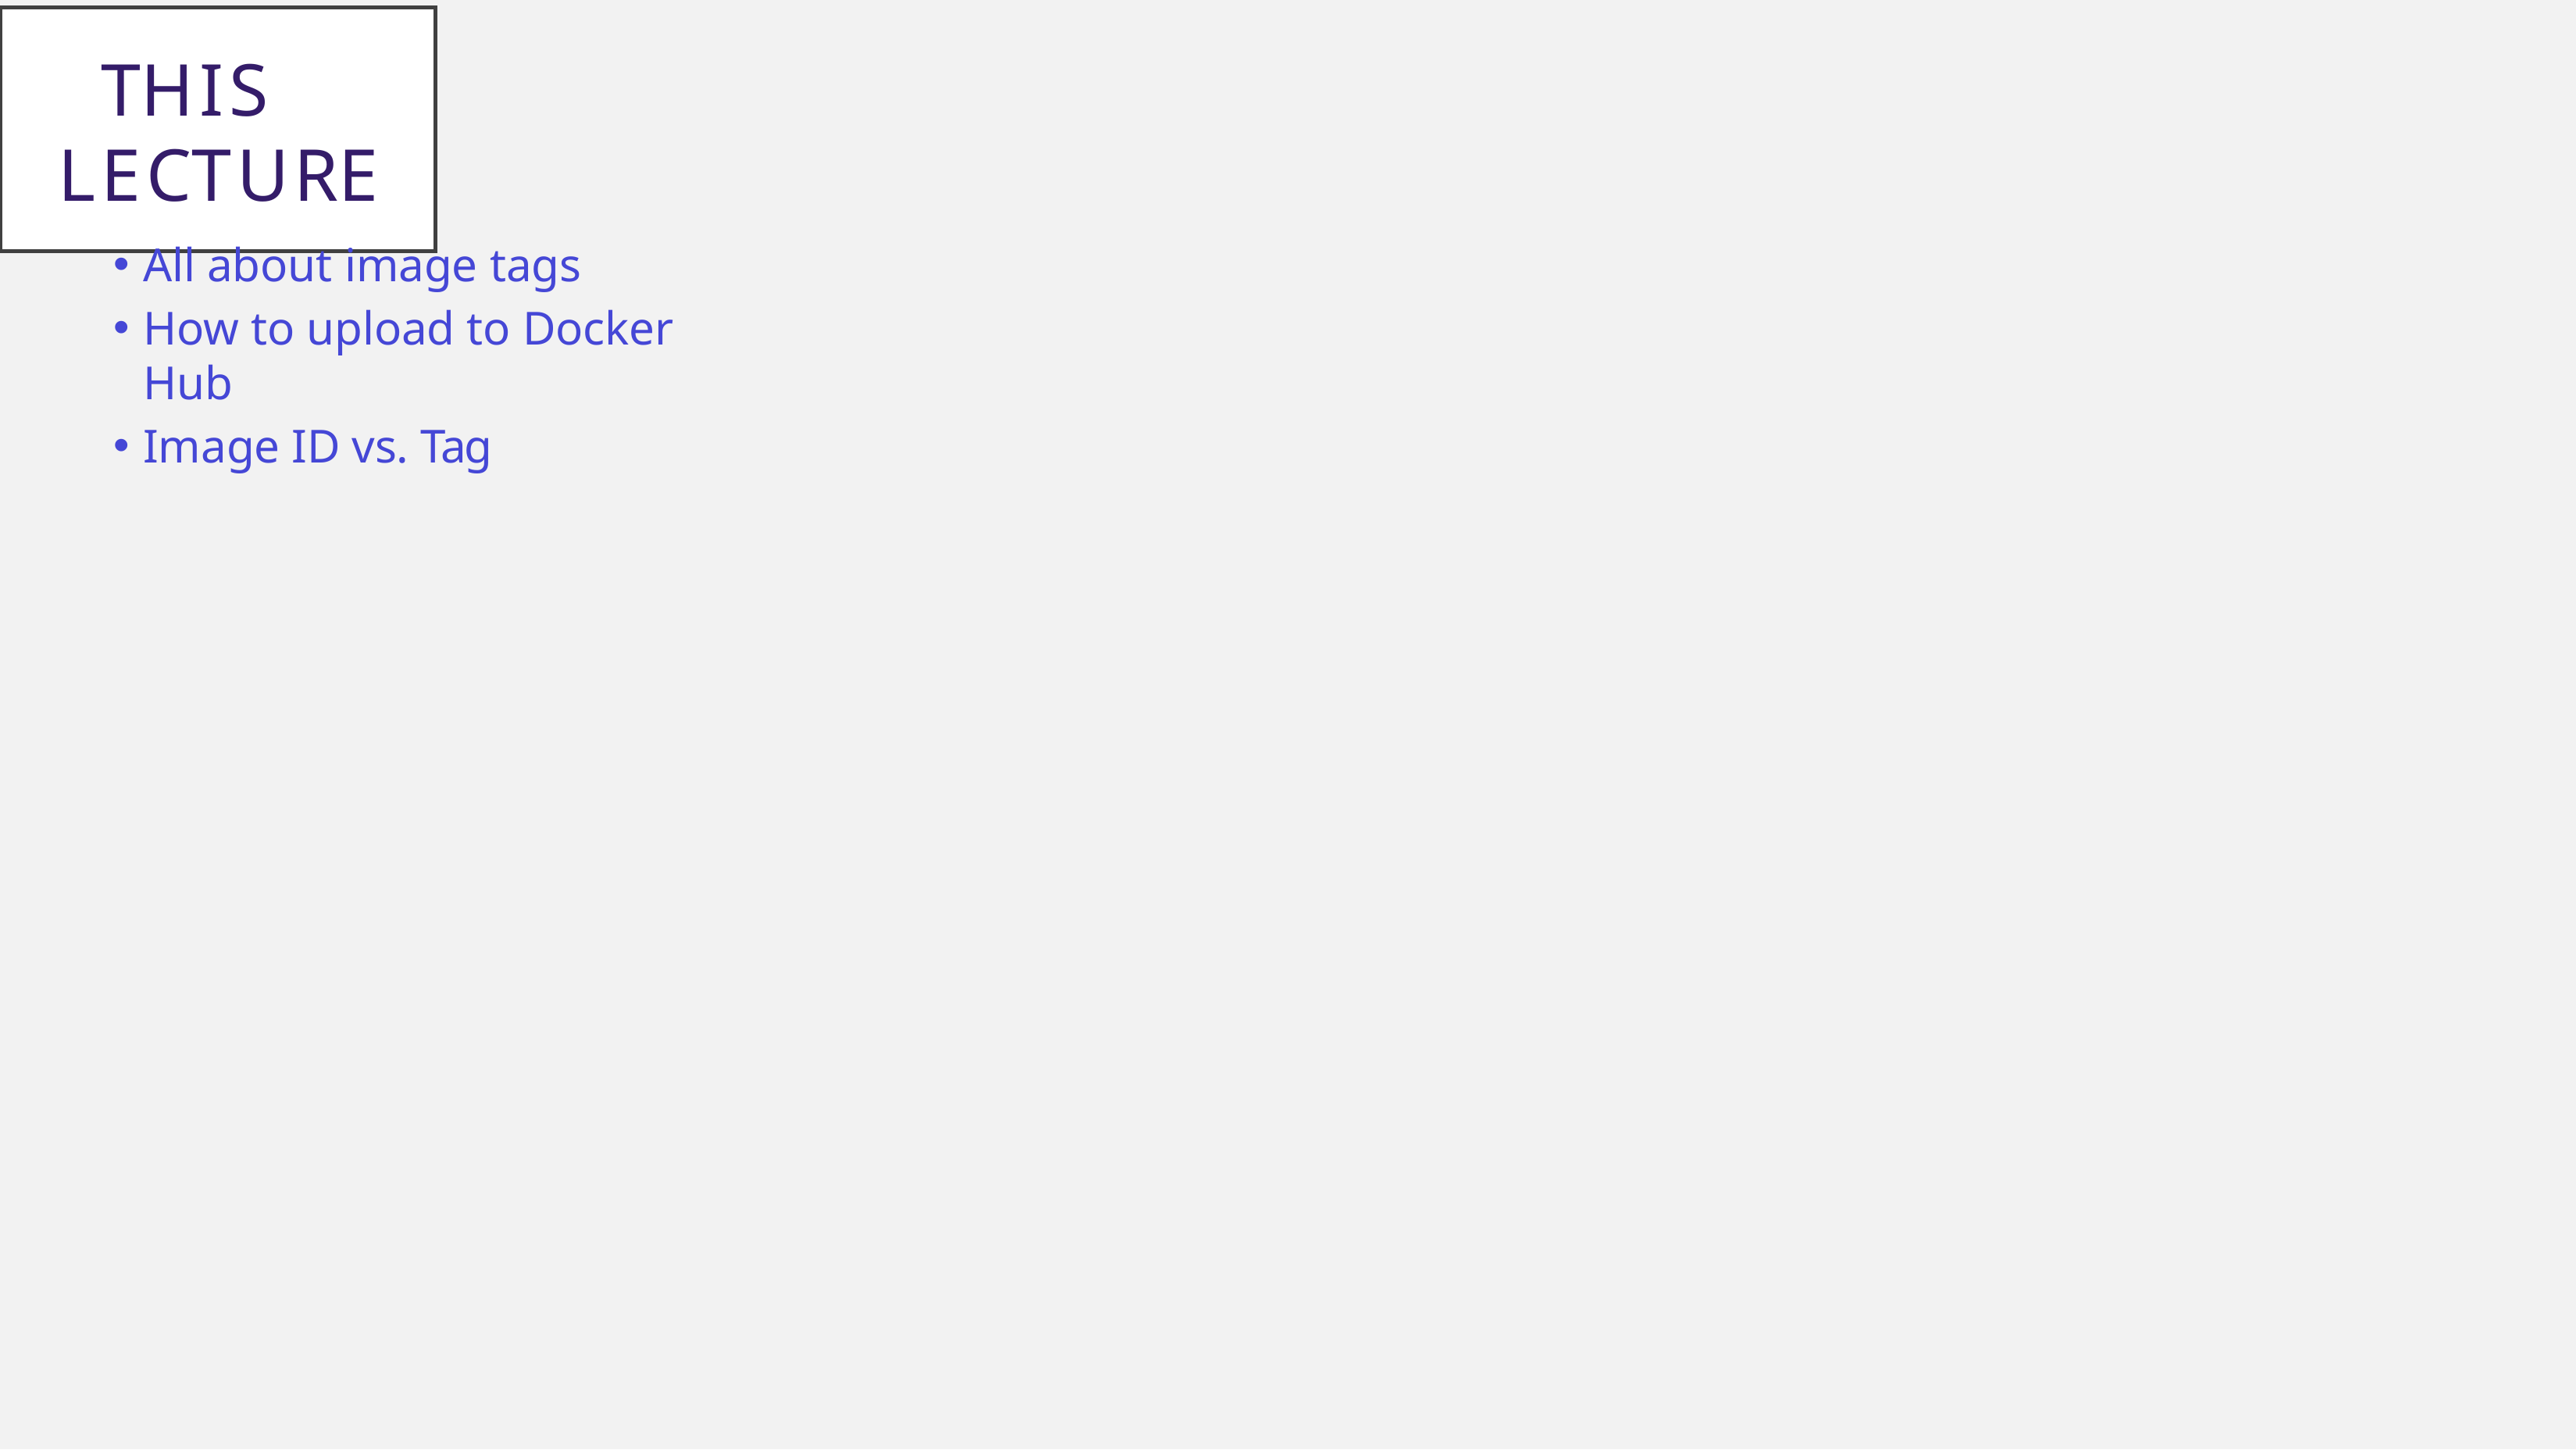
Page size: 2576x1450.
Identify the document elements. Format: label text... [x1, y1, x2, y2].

title This Lecture [0, 5, 437, 253]
text_box All about image tags How to upload to Docker Hub Image ID vs. Tag [112, 225, 744, 473]
